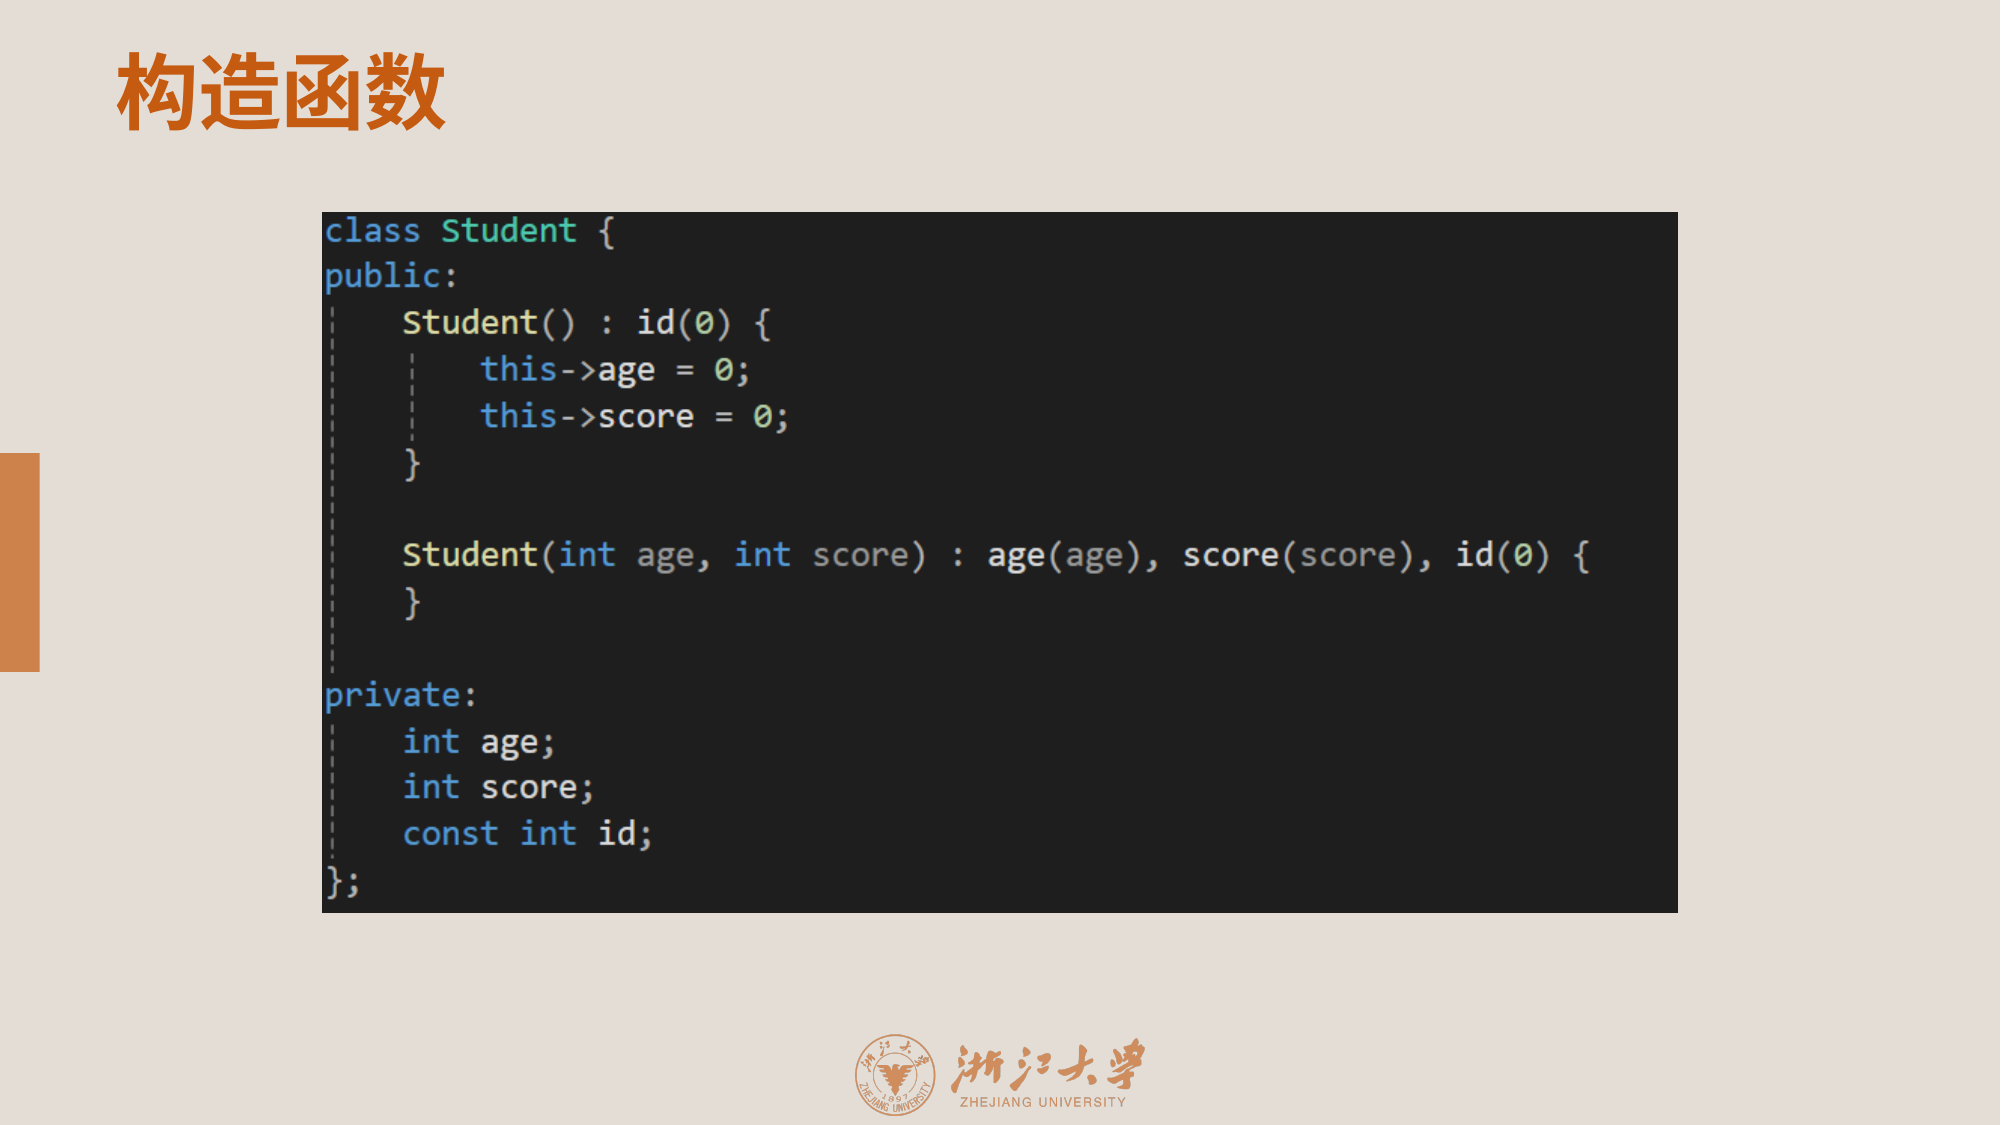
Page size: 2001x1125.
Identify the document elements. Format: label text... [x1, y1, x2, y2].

text_box [0, 452, 41, 673]
picture [322, 212, 1678, 913]
picture [855, 1034, 1145, 1116]
text_box 构造函数 [100, 32, 561, 148]
